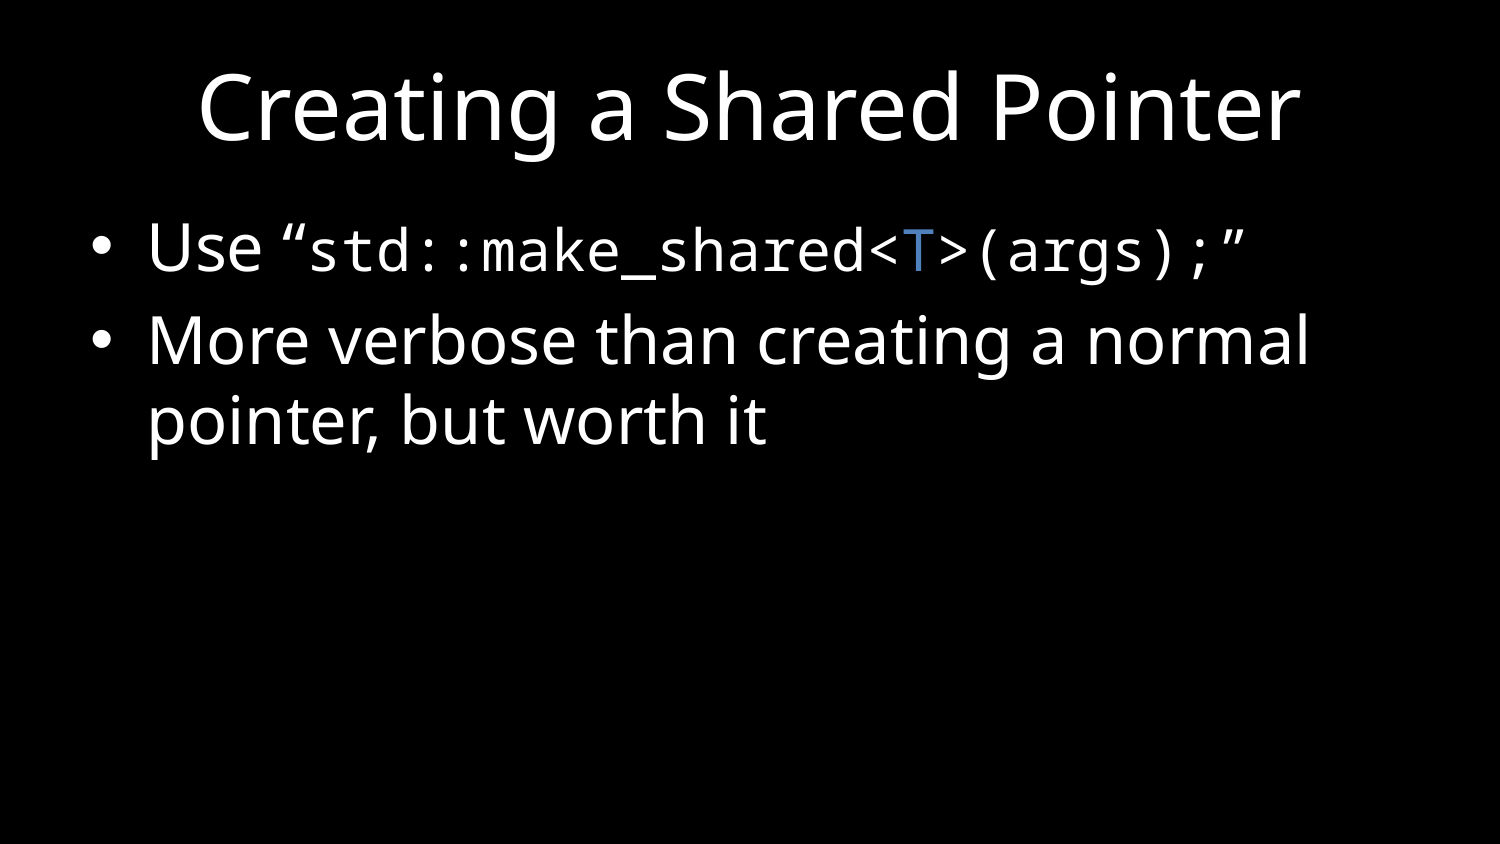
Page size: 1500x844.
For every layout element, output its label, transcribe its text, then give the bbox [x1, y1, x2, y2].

list Use “std::make_shared<T>(args);” More verbose than creating a normal pointer, but worth it [75, 196, 1425, 785]
title Creating a Shared Pointer [75, 33, 1425, 175]
